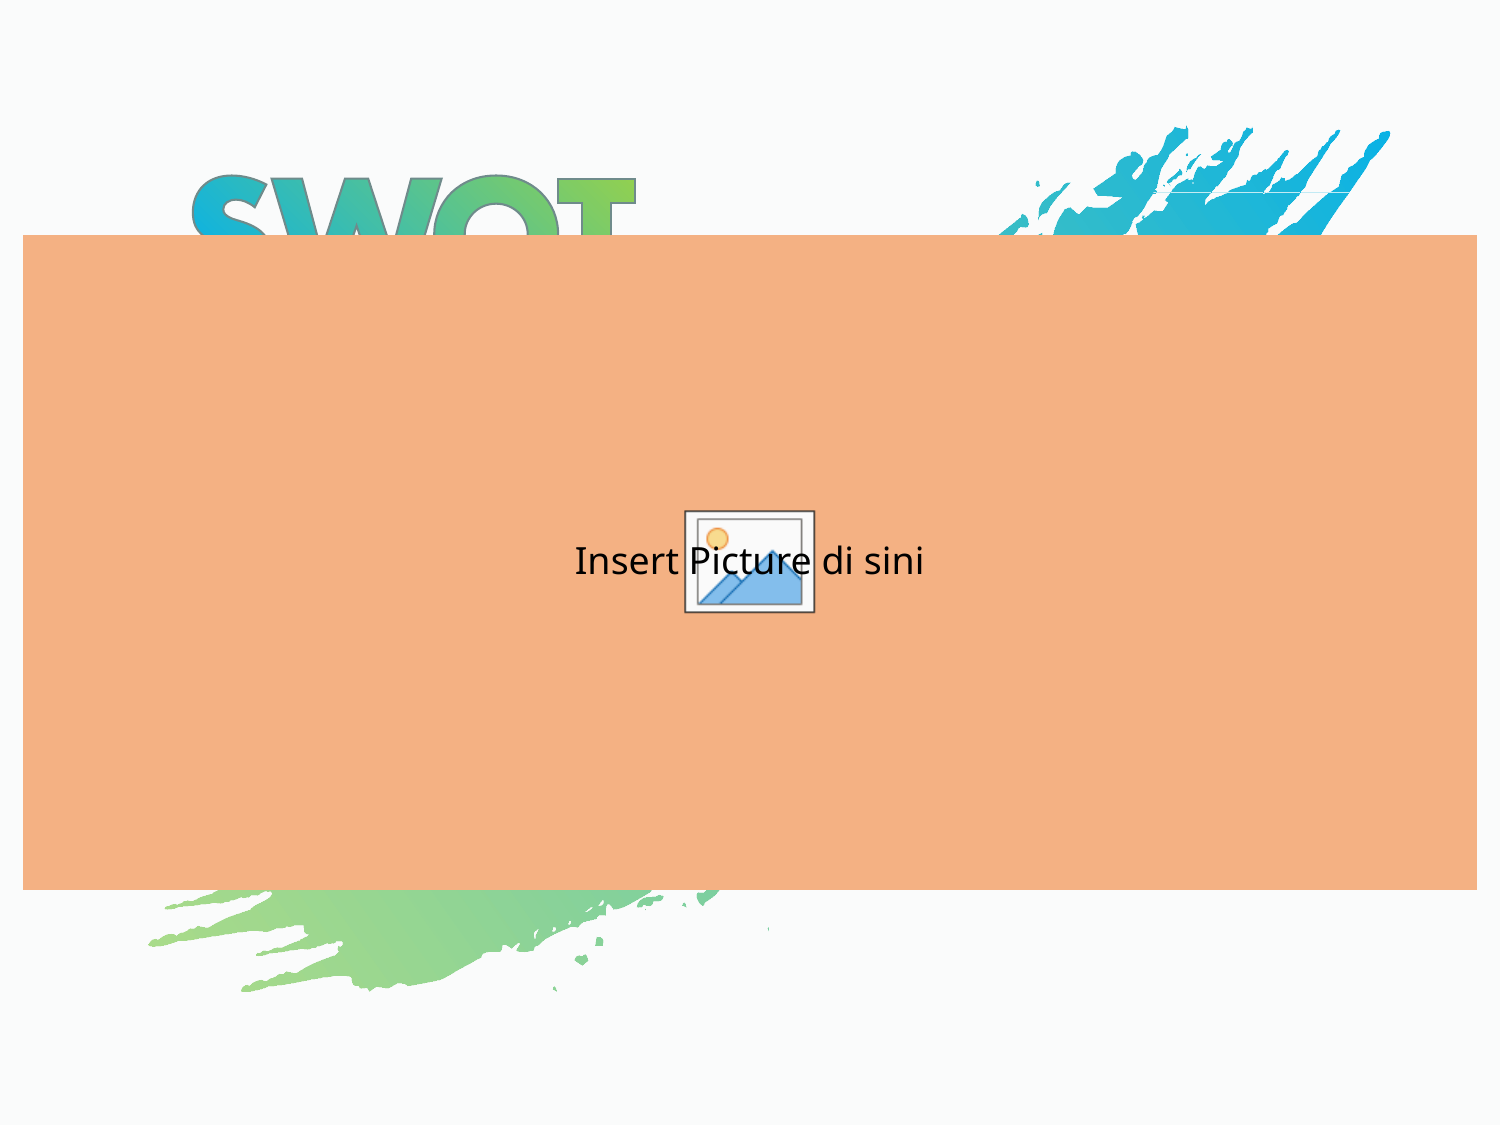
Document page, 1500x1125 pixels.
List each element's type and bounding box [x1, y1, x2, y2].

text_box [147, 891, 665, 993]
text_box [433, 174, 560, 234]
text_box [695, 891, 720, 906]
text_box [191, 174, 268, 234]
text_box [680, 900, 687, 909]
text_box [1033, 179, 1040, 189]
picture [22, 234, 1478, 891]
text_box [997, 212, 1029, 234]
text_box [270, 177, 318, 234]
text_box [395, 177, 444, 234]
text_box [325, 177, 388, 234]
text_box [557, 178, 636, 234]
text_box [1275, 130, 1391, 234]
text_box [1051, 124, 1341, 234]
text_box [1036, 181, 1073, 221]
